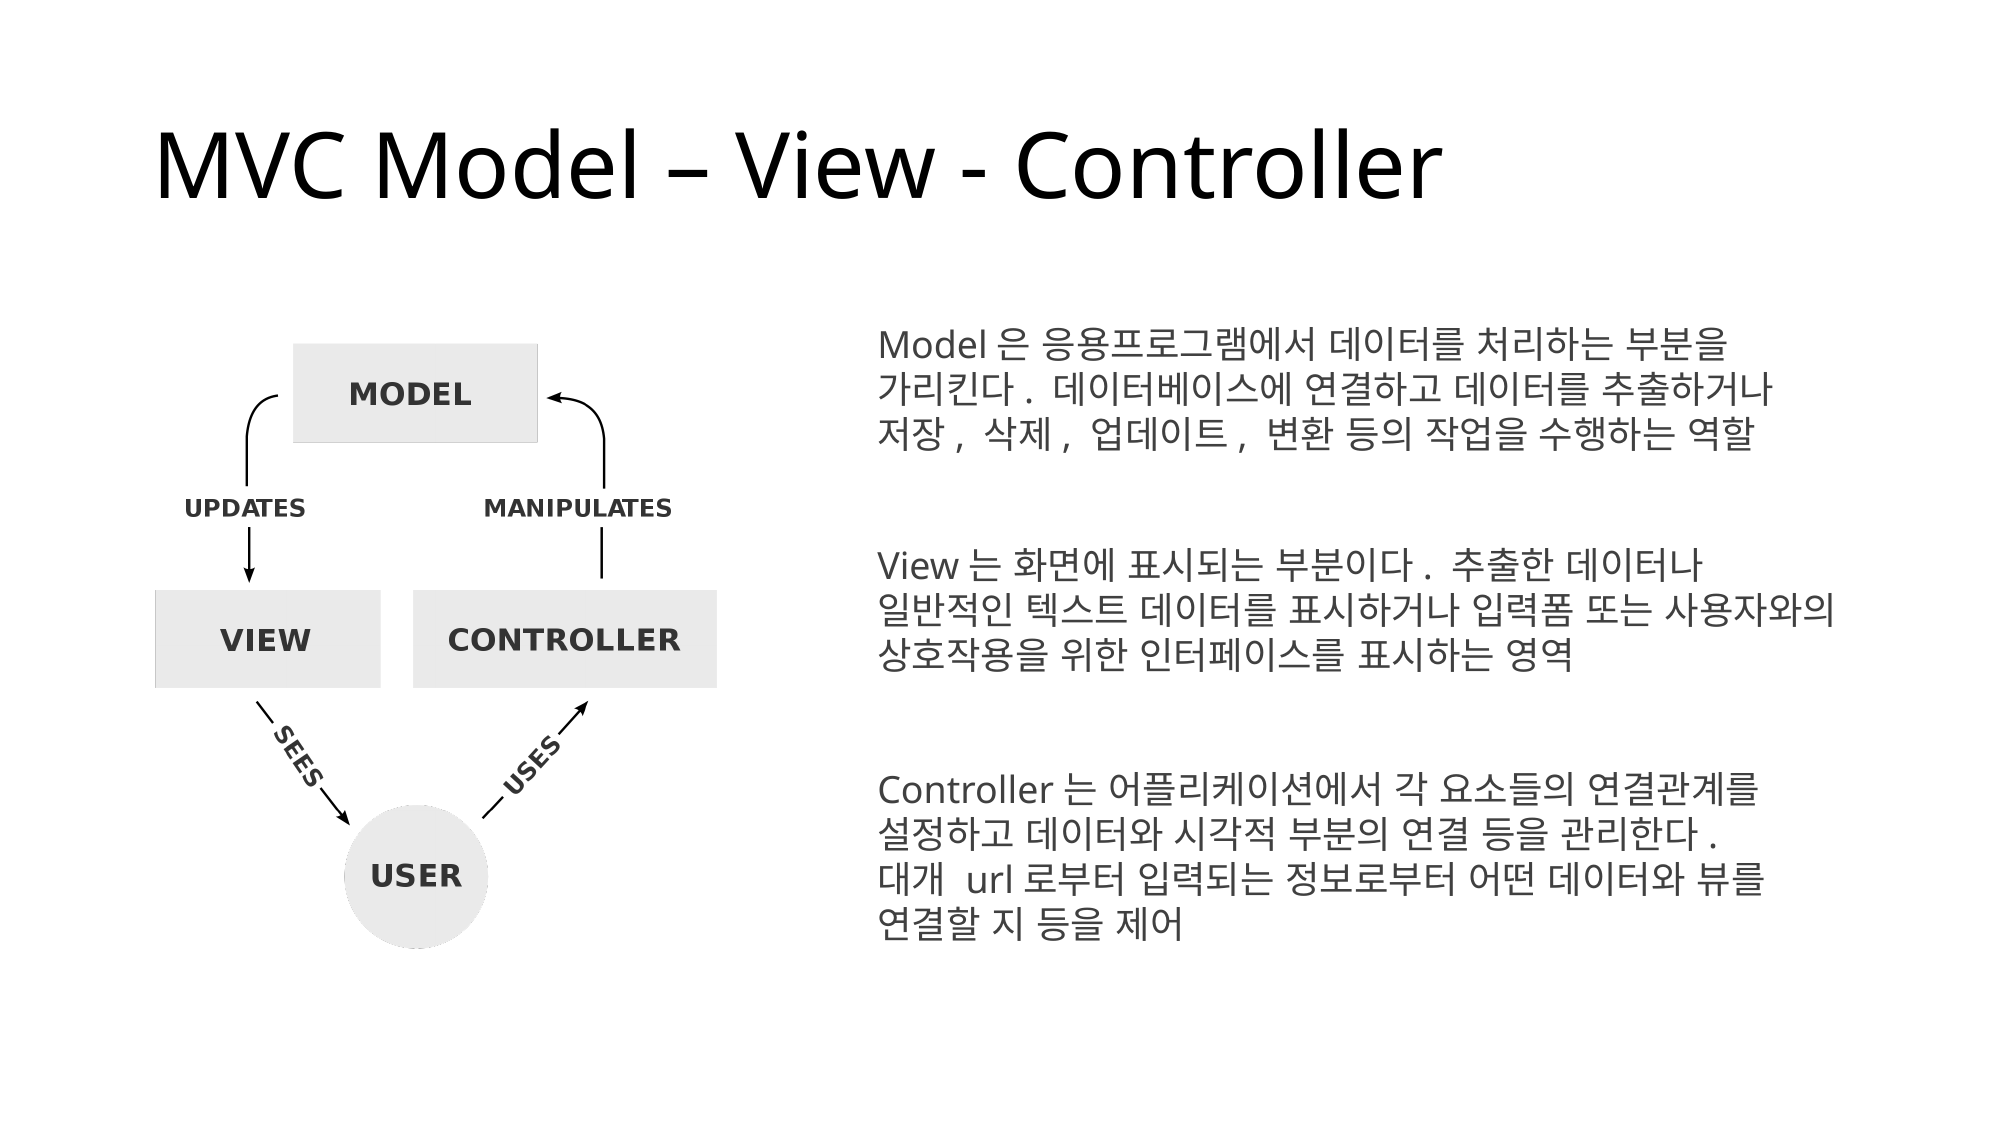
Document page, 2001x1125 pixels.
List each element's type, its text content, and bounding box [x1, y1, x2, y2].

text_box Controller는 어플리케이션에서 각 요소들의 연결관계를 설정하고 데이터와 시각적 부분의 연결 등을 관리한다. 대개 url로부터 입력되는 정보로부터 어떤 데이터와 뷰를 연결할 지 등을 제어 [862, 758, 1863, 953]
title MVC Model – View - Controller [137, 59, 1863, 278]
picture [137, 317, 735, 975]
text_box Model은 응용프로그램에서 데이터를 처리하는 부분을 가리킨다. 데이터베이스에 연결하고 데이터를 추출하거나 저장, 삭제, 업데이트, 변환 등의 작업을 수행하는 역할 [862, 313, 1863, 464]
text_box View는 화면에 표시되는 부분이다. 추출한 데이터나 일반적인 텍스트 데이터를 표시하거나 입력폼 또는 사용자와의 상호작용을 위한 인터페이스를 표시하는 영역 [862, 534, 1863, 685]
